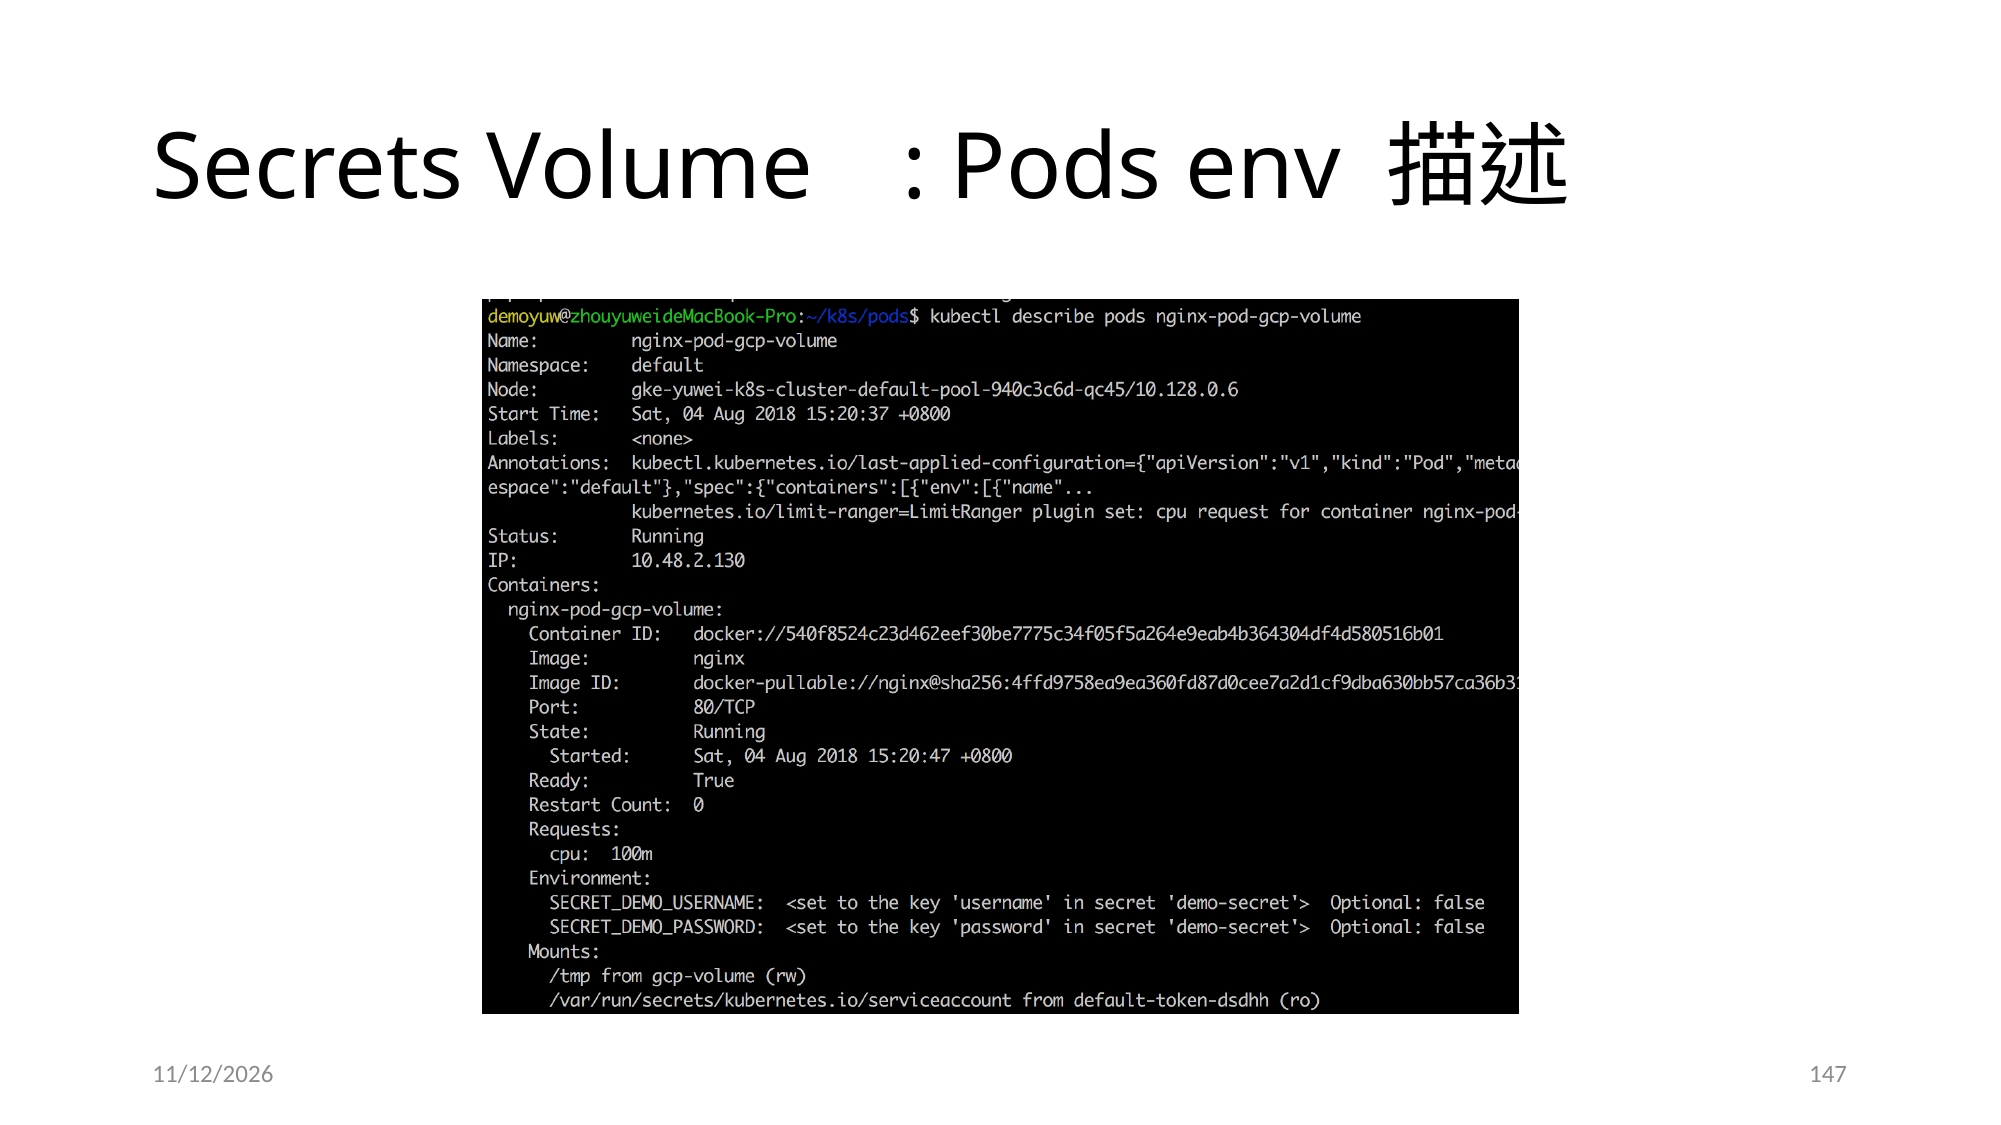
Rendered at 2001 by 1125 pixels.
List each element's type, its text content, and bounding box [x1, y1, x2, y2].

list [481, 299, 1518, 1014]
slide_number 147 [1412, 1042, 1863, 1103]
title Secrets Volume : Pods env 描述 [137, 59, 1863, 278]
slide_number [137, 1042, 588, 1103]
